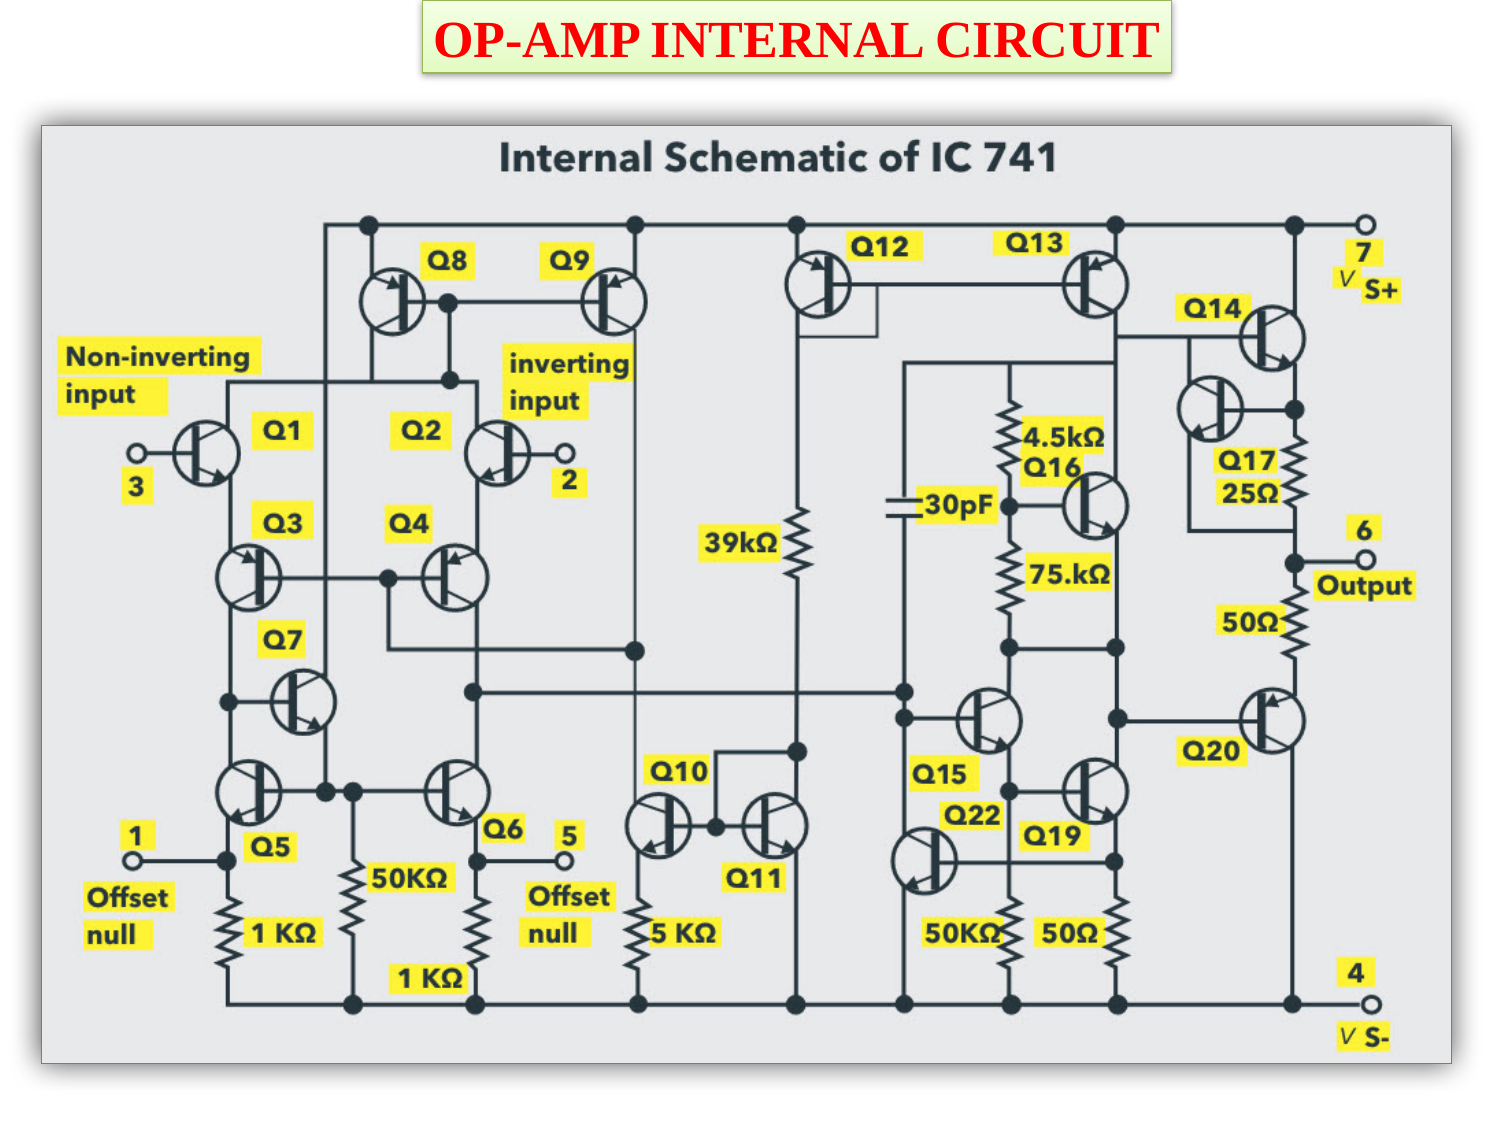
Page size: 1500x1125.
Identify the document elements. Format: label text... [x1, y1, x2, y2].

picture [40, 125, 1452, 1064]
text_box OP-AMP INTERNAL CIRCUIT [422, 0, 1172, 74]
